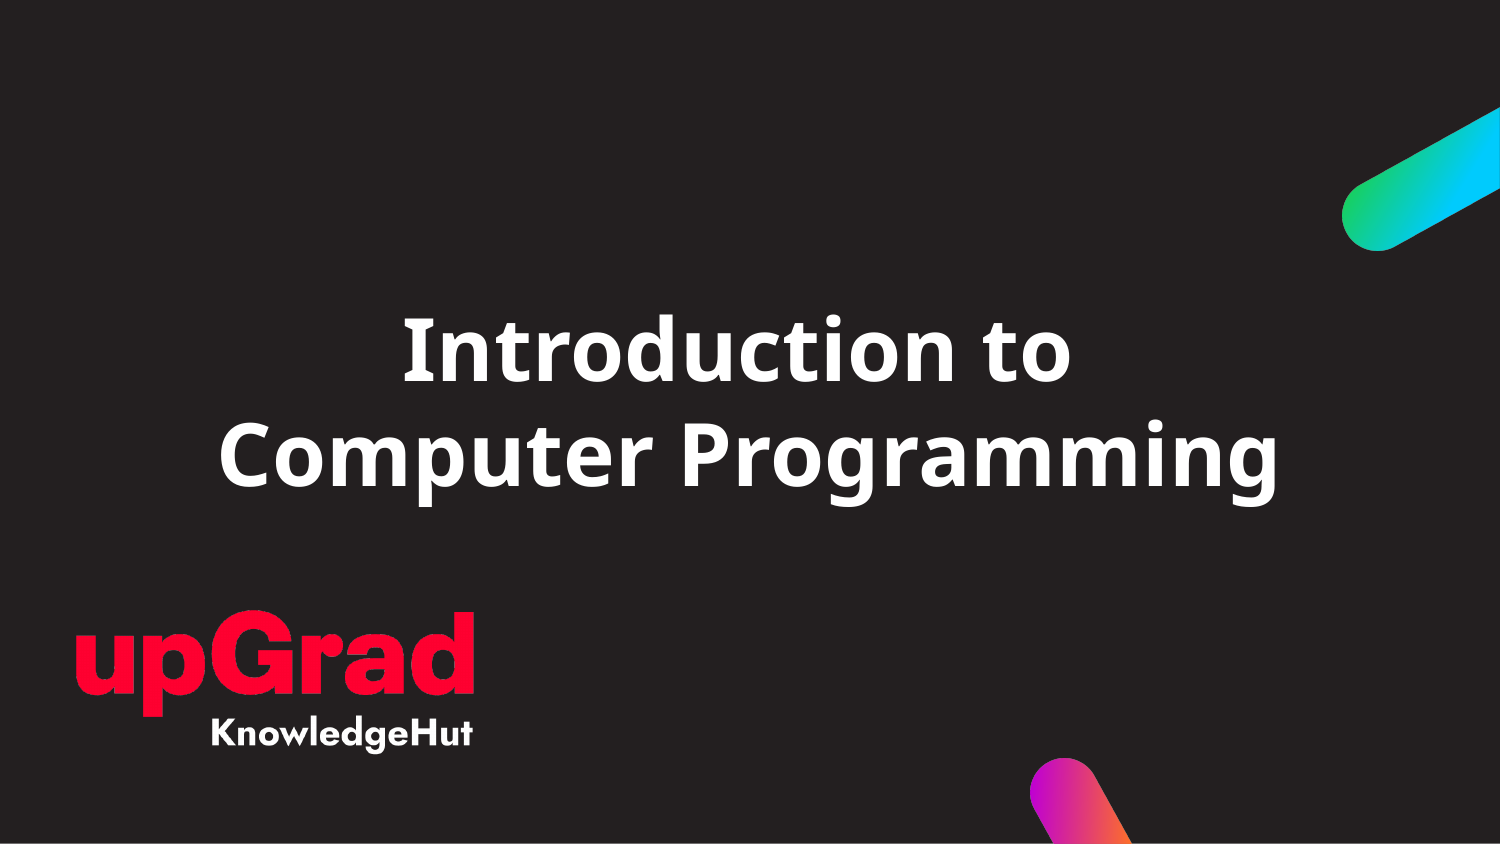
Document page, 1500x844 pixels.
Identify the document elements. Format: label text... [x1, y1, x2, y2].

text_box Introduction to Computer Programming [0, 279, 1500, 565]
picture [76, 610, 484, 759]
picture [1342, 107, 1500, 251]
picture [1030, 758, 1132, 844]
